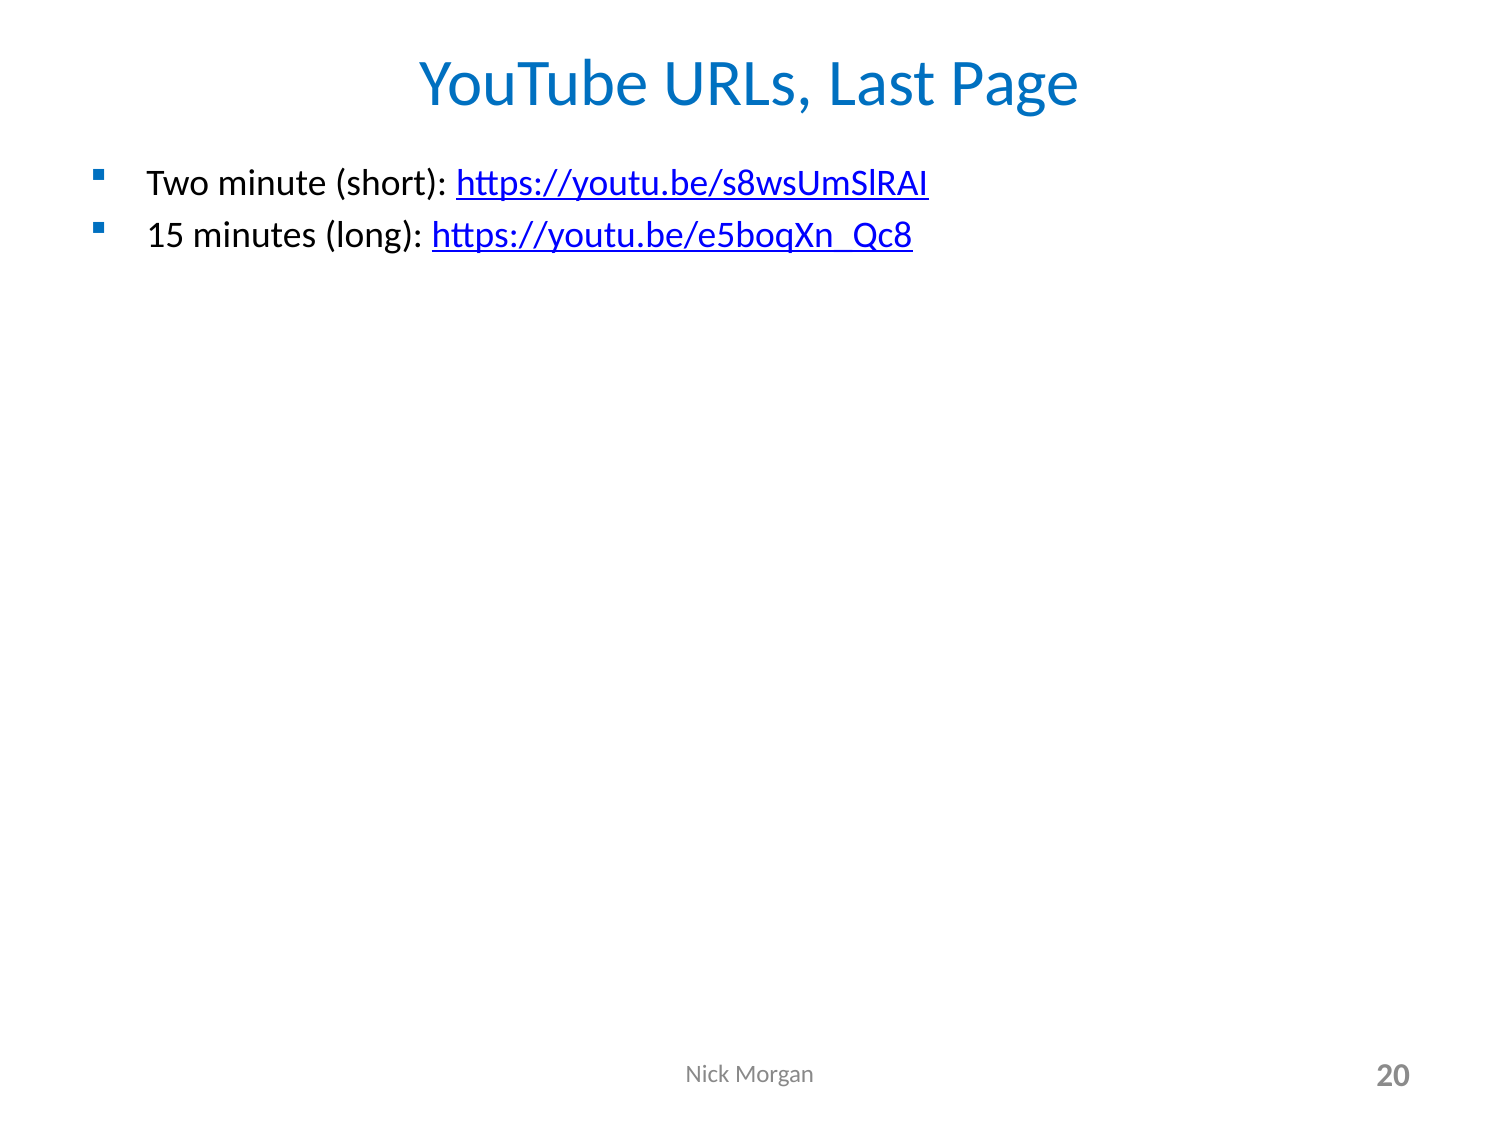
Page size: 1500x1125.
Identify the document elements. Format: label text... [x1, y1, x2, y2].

slide_number 20 [1074, 1042, 1425, 1103]
title YouTube URLs, Last Page [75, 19, 1425, 138]
footer Nick Morgan [512, 1042, 988, 1103]
list Two minute (short): https://youtu.be/s8wsUmSlRAI 15 minutes (long): https://youtu.be/e5boqXn_Qc8 [75, 149, 1425, 1025]
